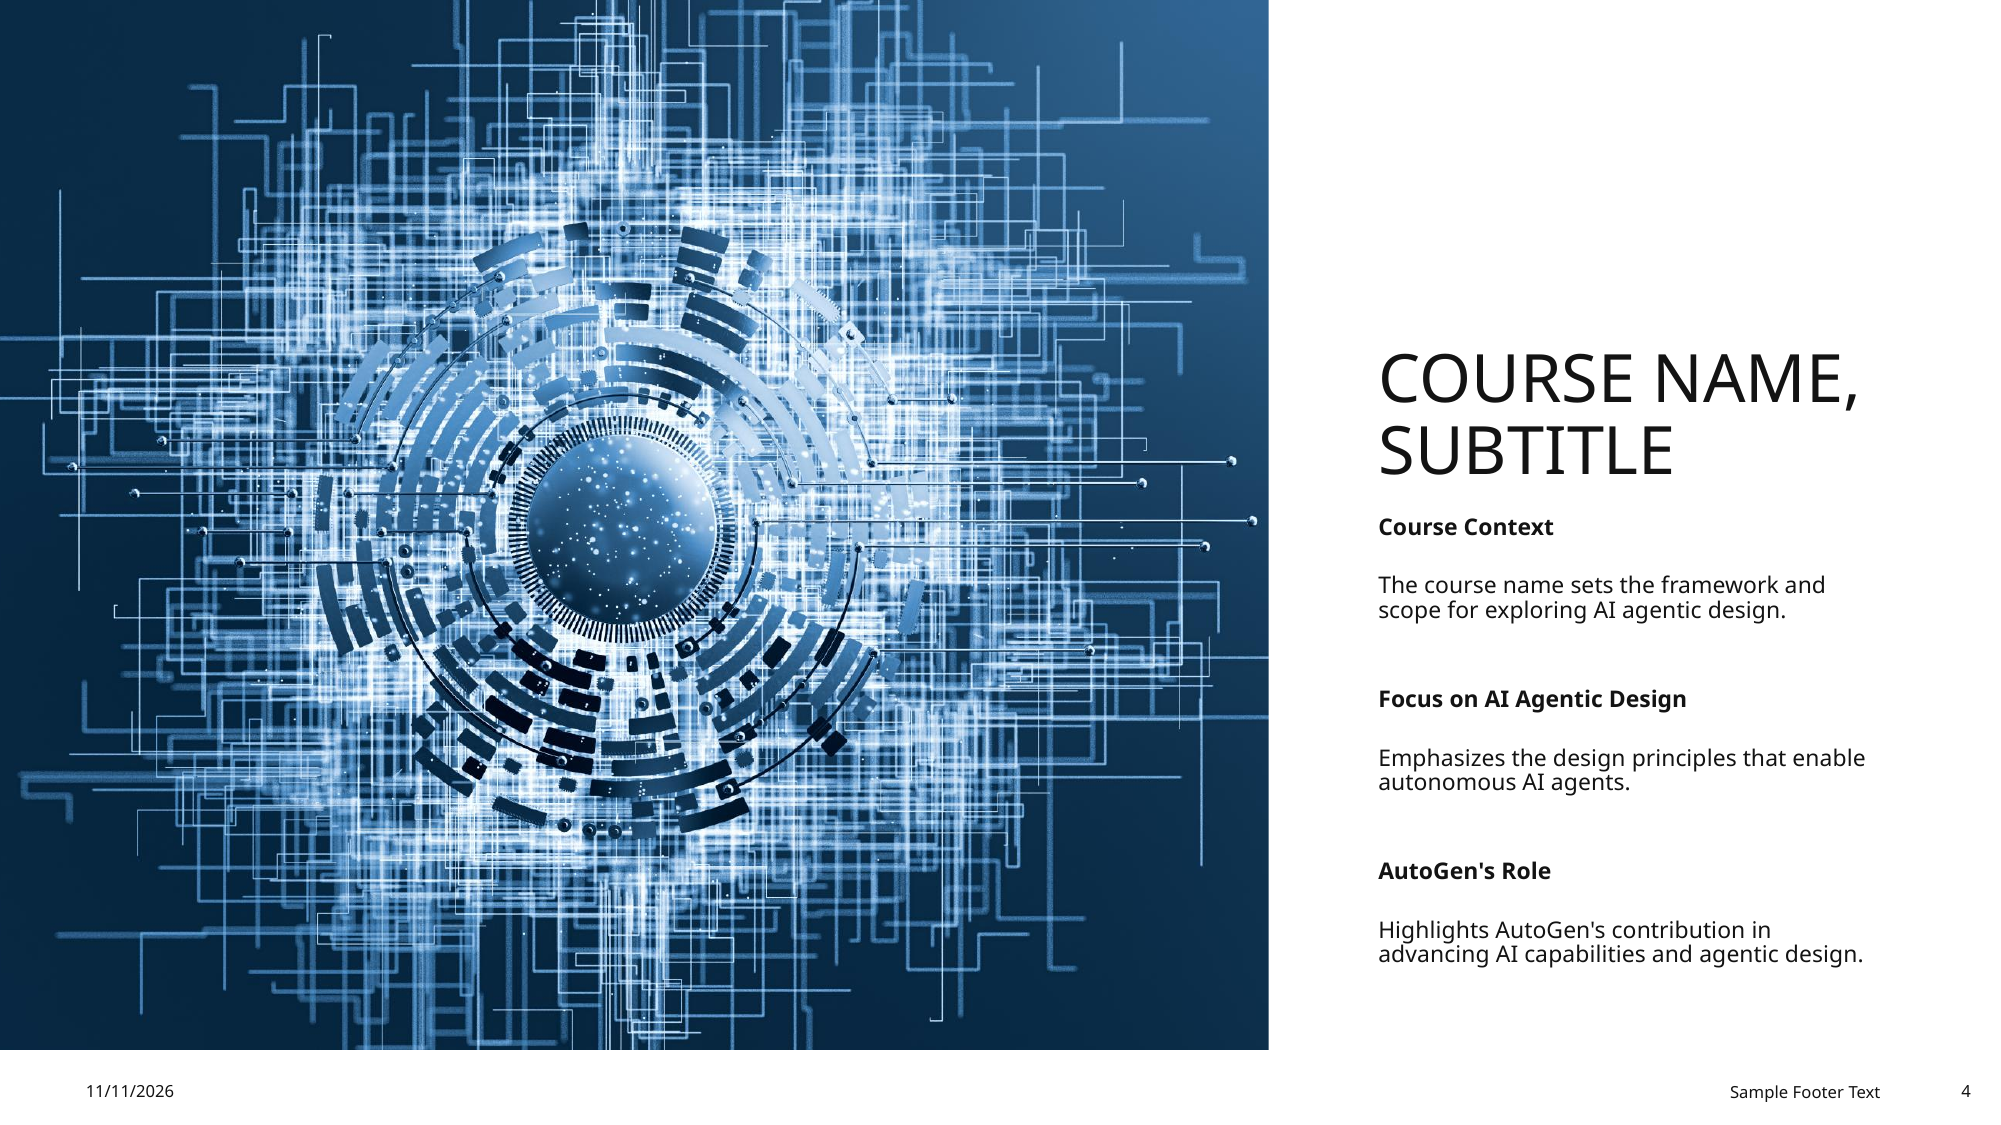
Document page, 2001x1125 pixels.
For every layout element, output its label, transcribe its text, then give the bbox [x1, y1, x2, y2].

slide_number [70, 1064, 537, 1120]
title Course Name, Subtitle [1363, 176, 1901, 497]
picture [0, 0, 1269, 1050]
footer Sample Footer Text [1458, 1064, 1896, 1120]
text_box Course Context The course name sets the framework and scope for exploring AI agentic design. Focus on AI Agentic Design Emphasizes the design principles that enable autonomous AI agents. AutoGen's Role Highlights AutoGen's contribution in advancing AI capabilities and agentic design. [1363, 508, 1901, 993]
slide_number 4 [1910, 1064, 1986, 1120]
